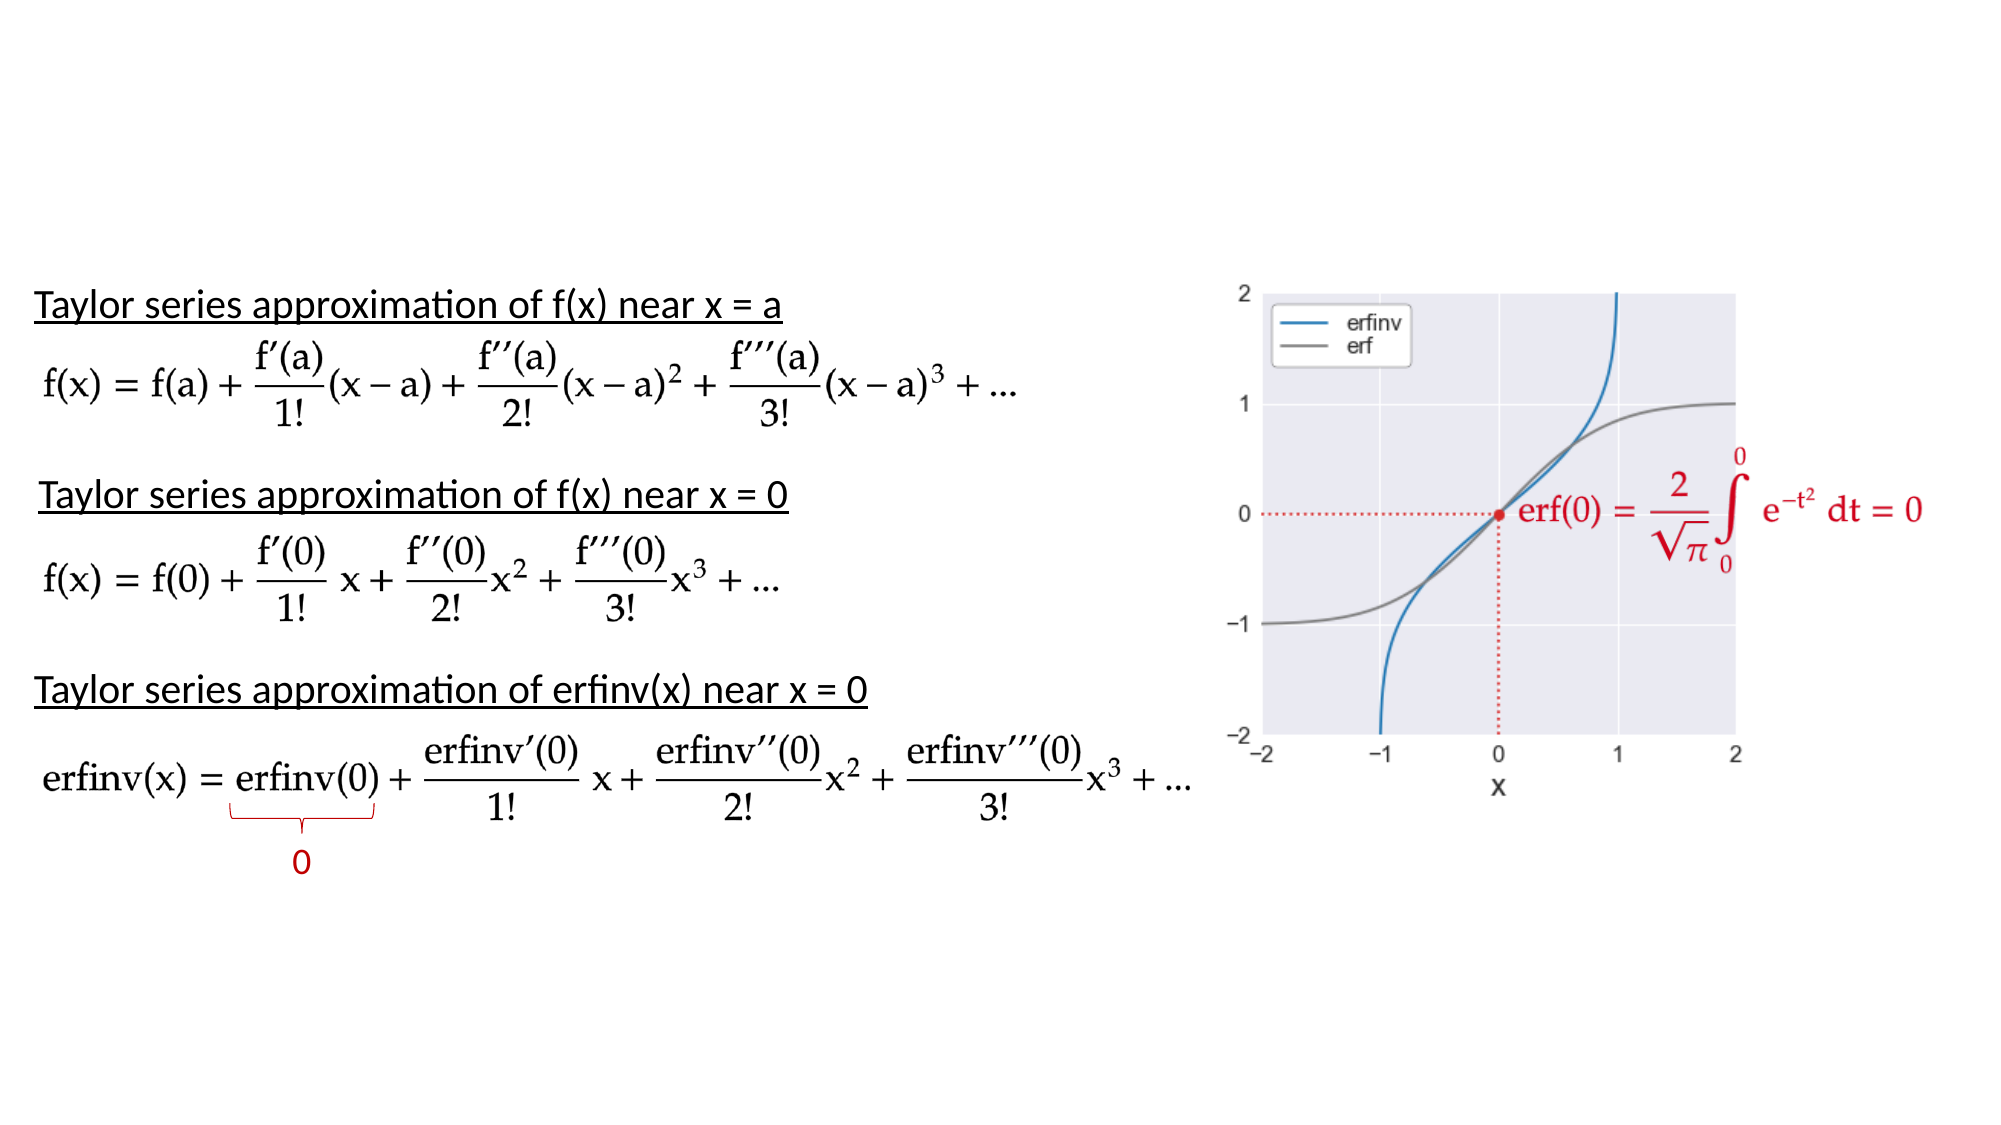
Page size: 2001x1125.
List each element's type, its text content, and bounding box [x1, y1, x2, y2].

picture [38, 719, 1204, 824]
picture [38, 325, 1029, 430]
text_box Taylor series approximation of f(x) near x = a [19, 268, 905, 334]
picture [38, 520, 792, 626]
text_box Taylor series approximation of erfinv(x) near x = 0 [18, 653, 1029, 719]
text_box Taylor series approximation of f(x) near x = 0 [23, 459, 980, 525]
picture [1208, 268, 1933, 819]
text_box 0 [277, 829, 327, 890]
